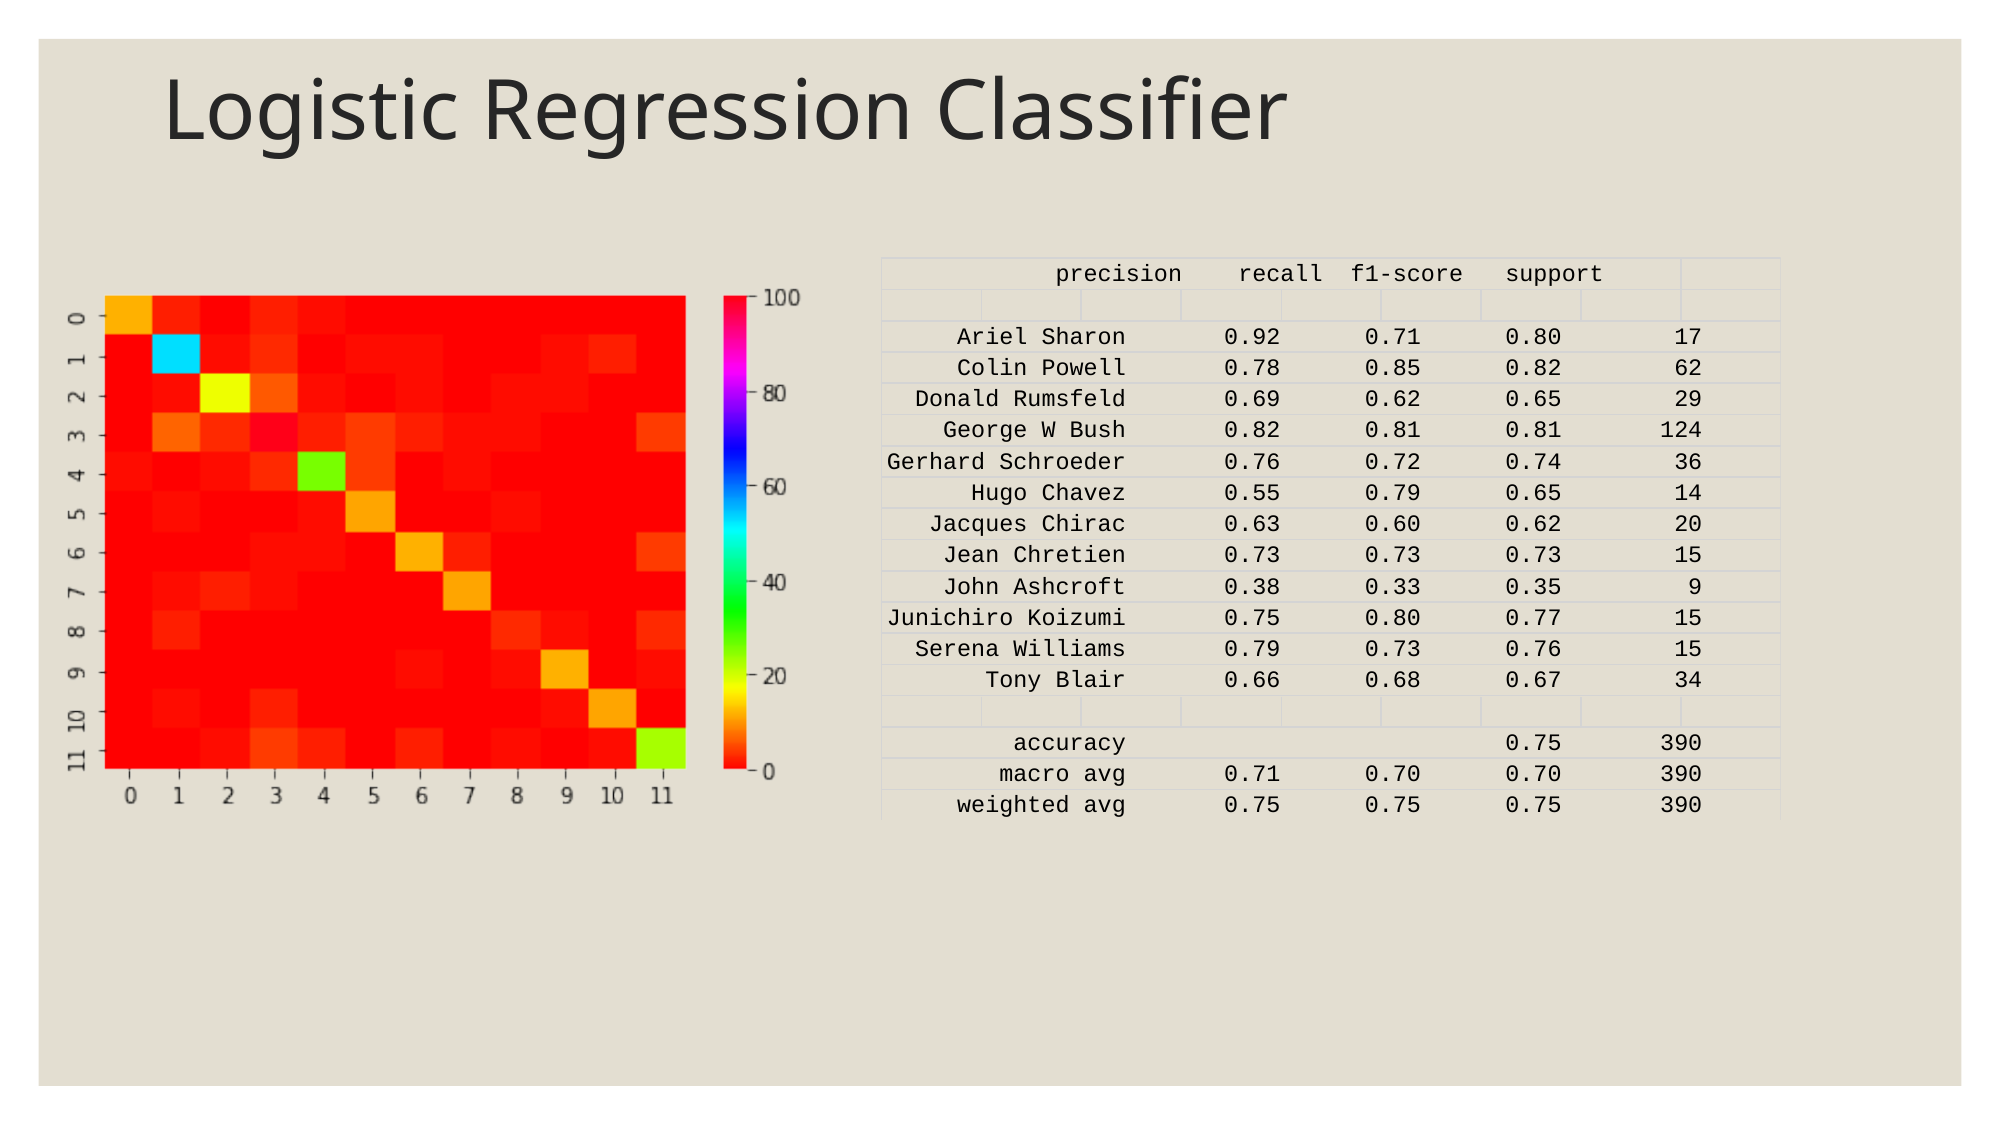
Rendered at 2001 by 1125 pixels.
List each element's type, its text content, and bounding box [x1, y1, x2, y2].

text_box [880, 257, 1783, 822]
picture [53, 274, 817, 822]
title Logistic Regression Classifier [147, 0, 1798, 225]
